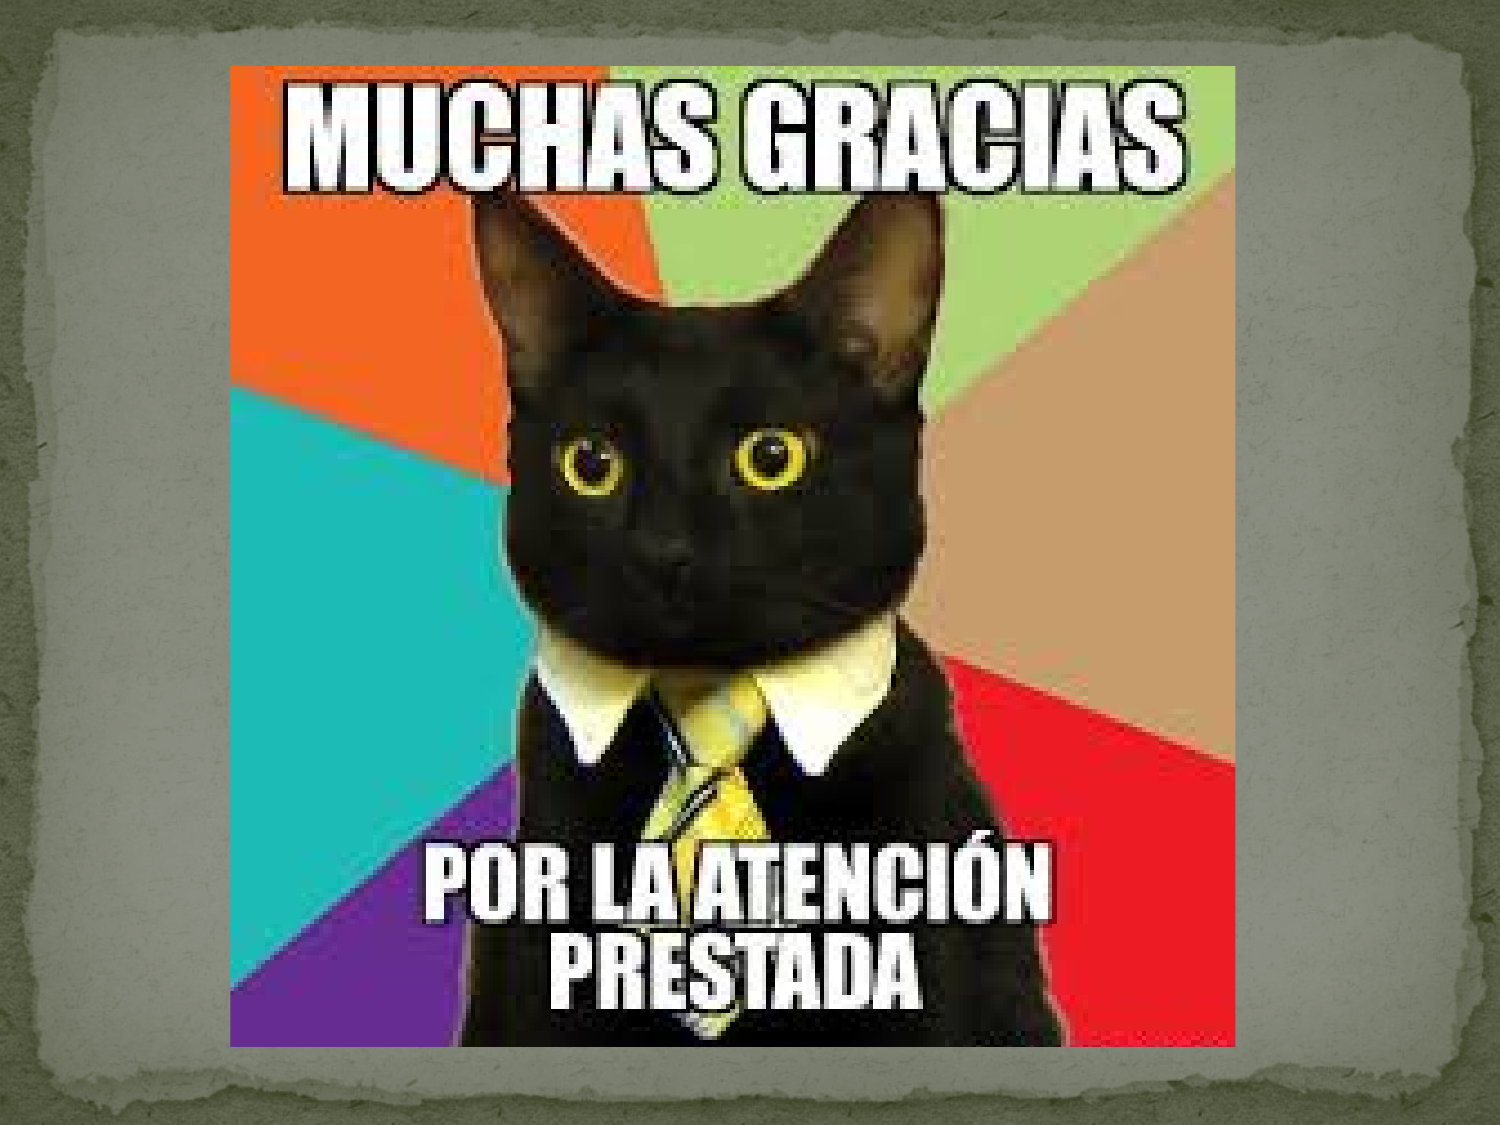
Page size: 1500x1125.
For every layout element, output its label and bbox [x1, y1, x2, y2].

picture [230, 66, 1236, 1047]
